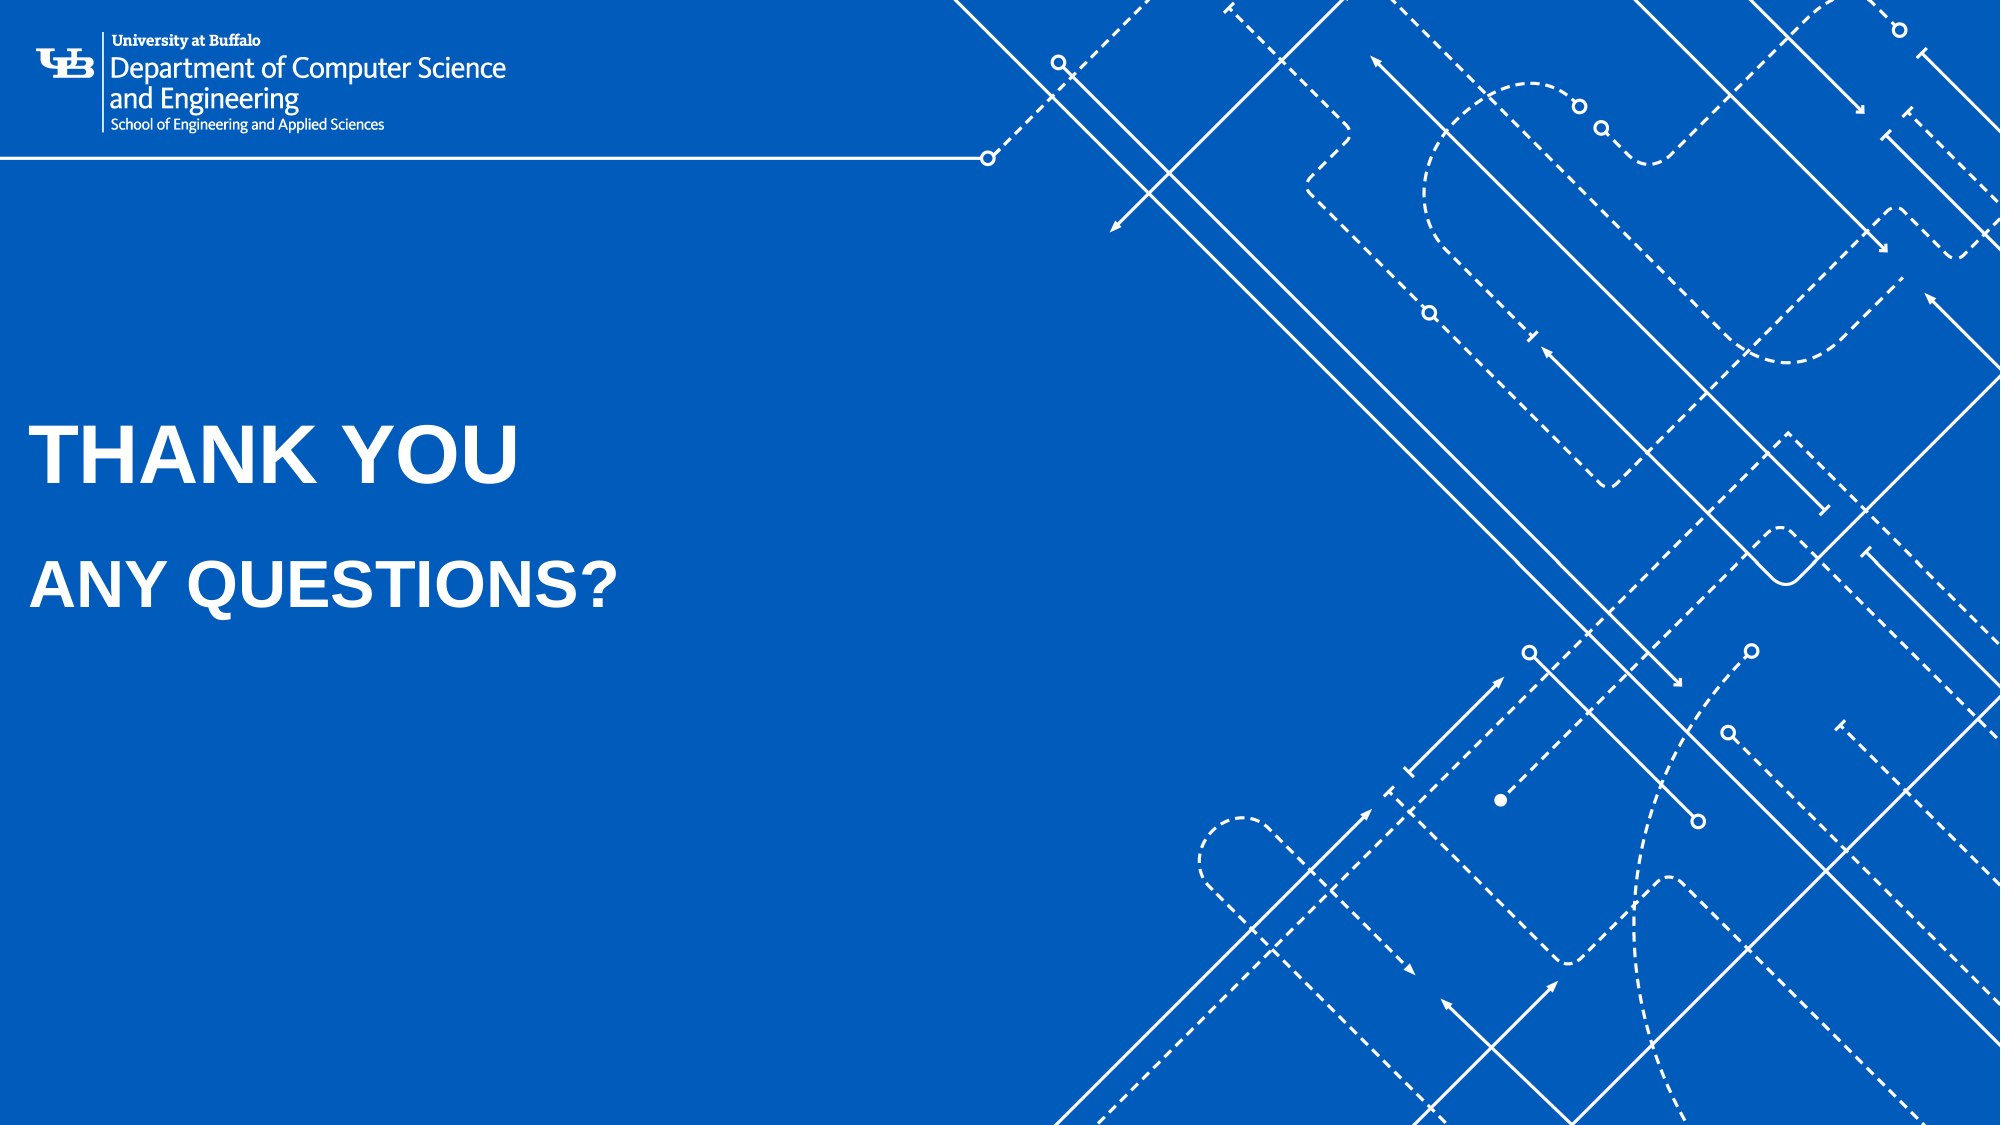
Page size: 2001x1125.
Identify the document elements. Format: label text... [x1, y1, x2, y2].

text_box Thank You Any questions? [28, 236, 1162, 628]
picture [0, 0, 2000, 1125]
